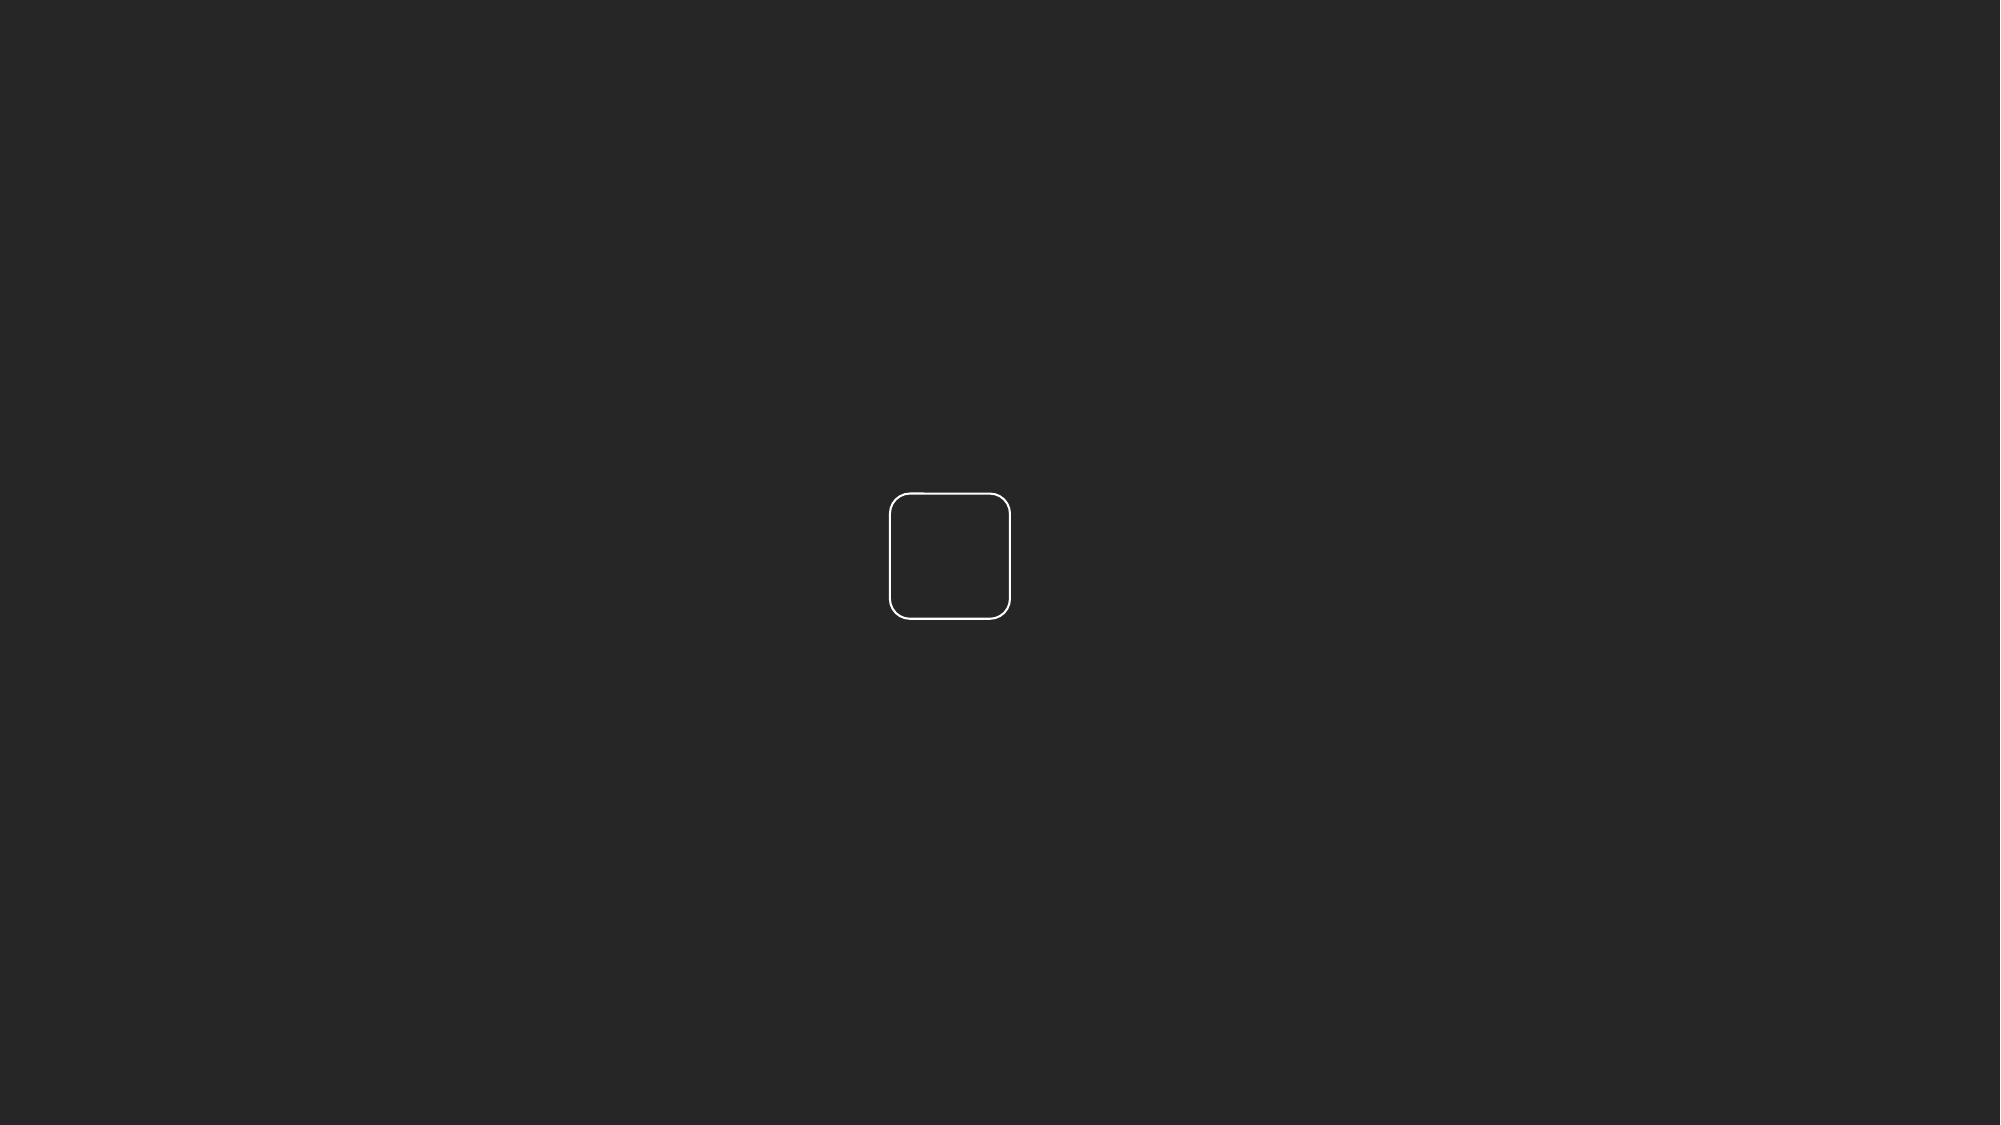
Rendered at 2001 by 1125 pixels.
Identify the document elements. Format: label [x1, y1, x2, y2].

text_box [888, 492, 1011, 620]
